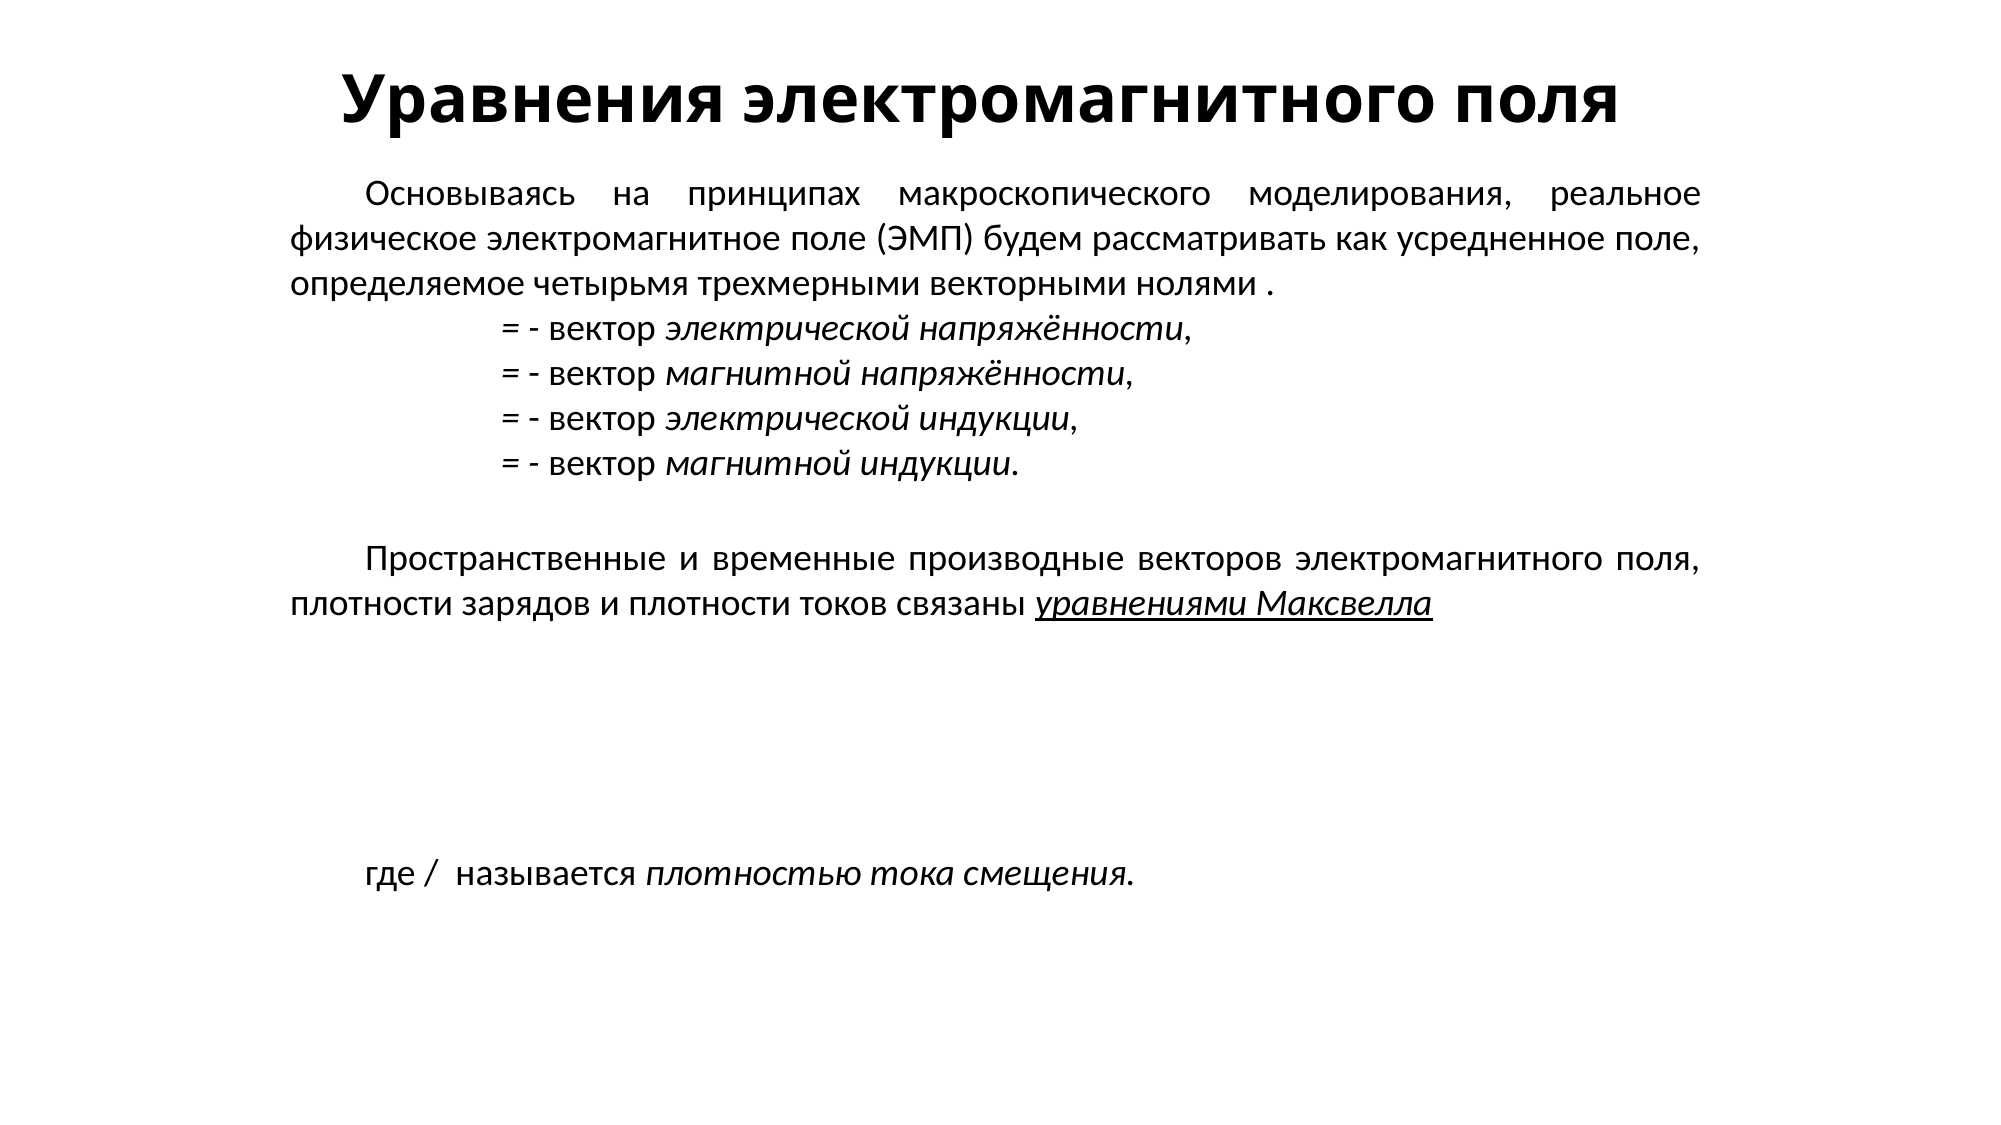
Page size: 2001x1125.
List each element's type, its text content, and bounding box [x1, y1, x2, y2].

title Уравнения электромагнитного поля [326, 19, 1677, 183]
